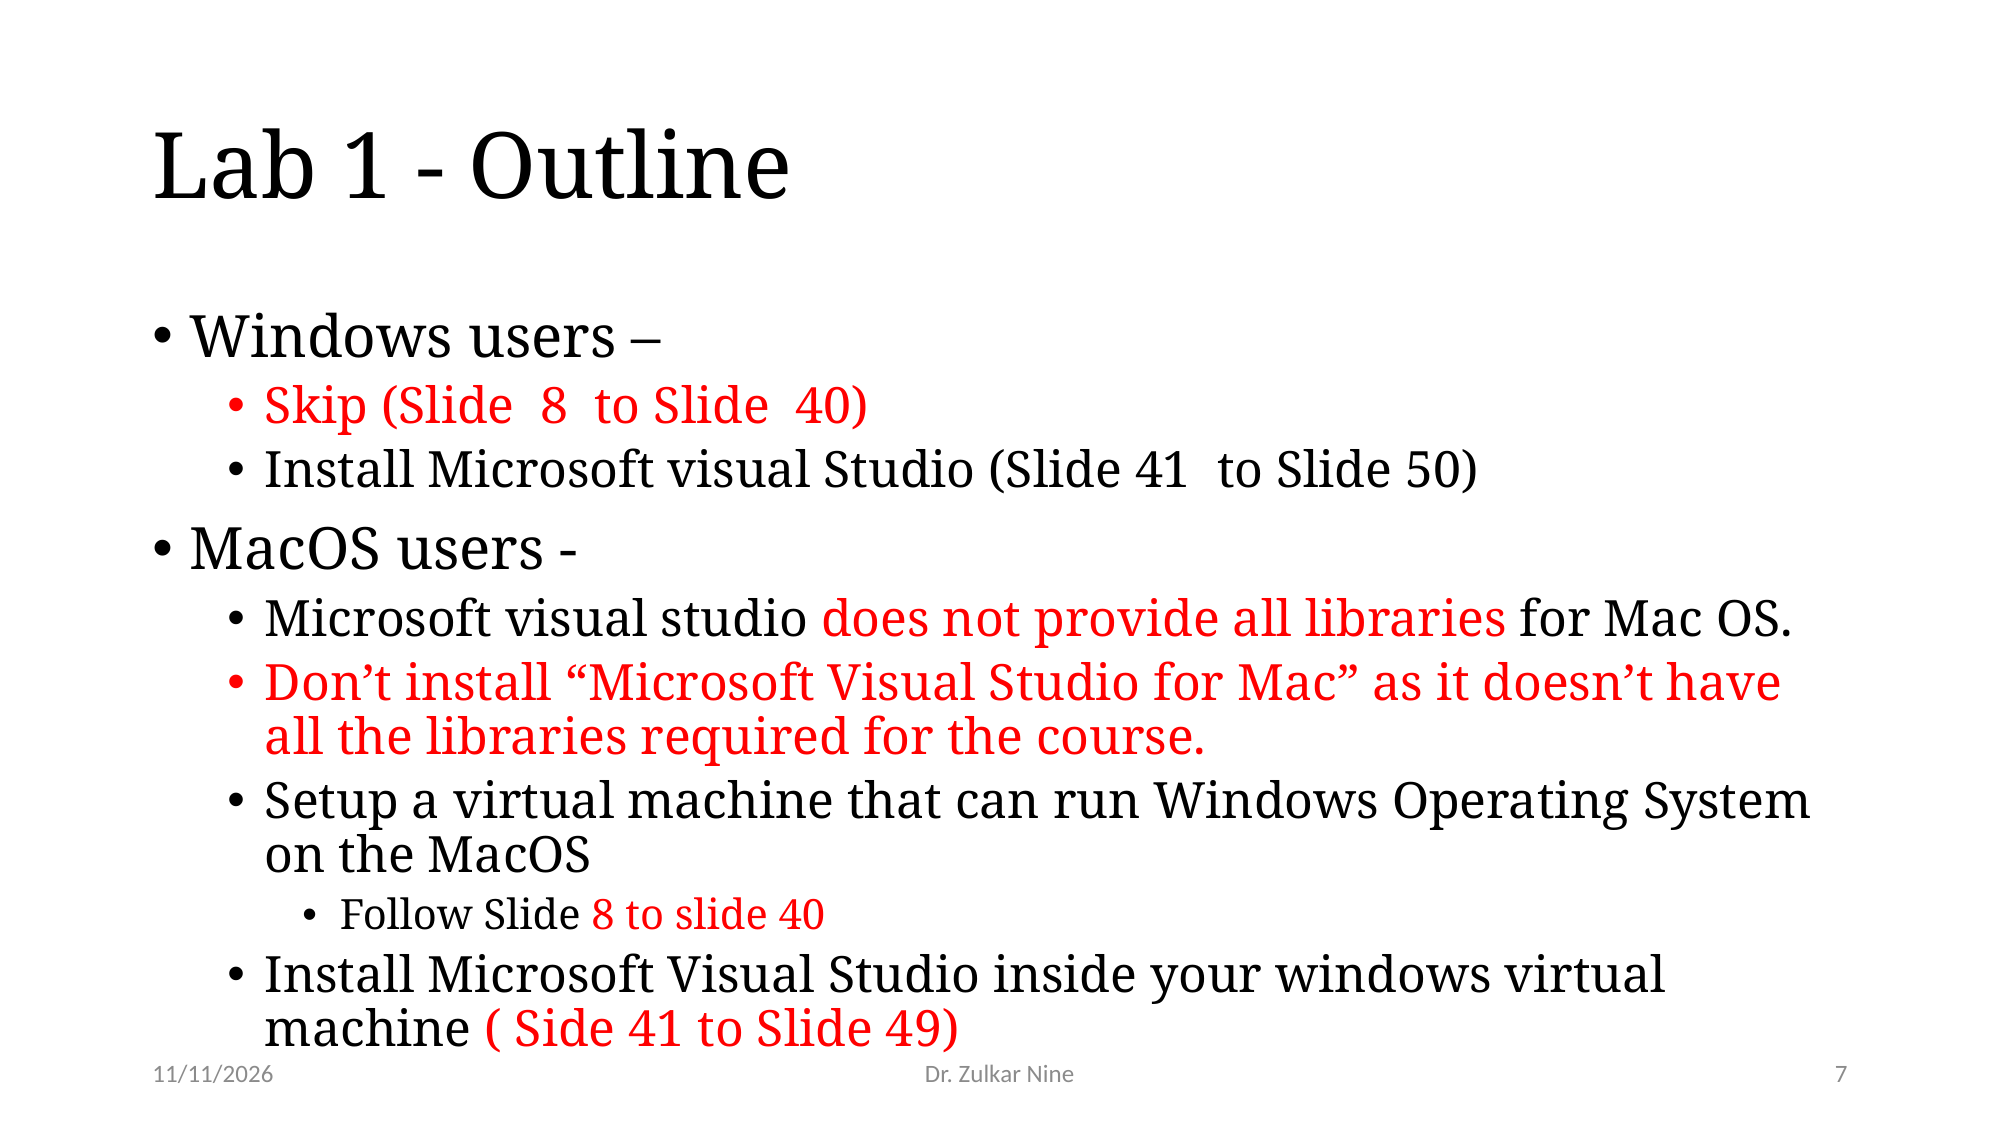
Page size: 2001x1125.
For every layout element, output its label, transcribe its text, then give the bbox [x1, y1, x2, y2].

footer Dr. Zulkar Nine [662, 1042, 1338, 1103]
slide_number 7 [1412, 1042, 1863, 1103]
list Windows users – Skip (Slide 8 to Slide 40) Install Microsoft visual Studio (Slide 41 to Slide 50) MacOS users - Microsoft visual studio does not provide all libraries for Mac OS. Don’t install “Microsoft Visual Studio for Mac” as it doesn’t have all the libraries required for the course. Setup a virtual machine that can run Windows Operating System on the MacOS Follow Slide 8 to slide 40 Install Microsoft Visual Studio inside your windows virtual machine ( Side 41 to Slide 49) [137, 299, 1863, 1014]
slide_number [137, 1042, 588, 1103]
title Lab 1 - Outline [137, 59, 1863, 278]
